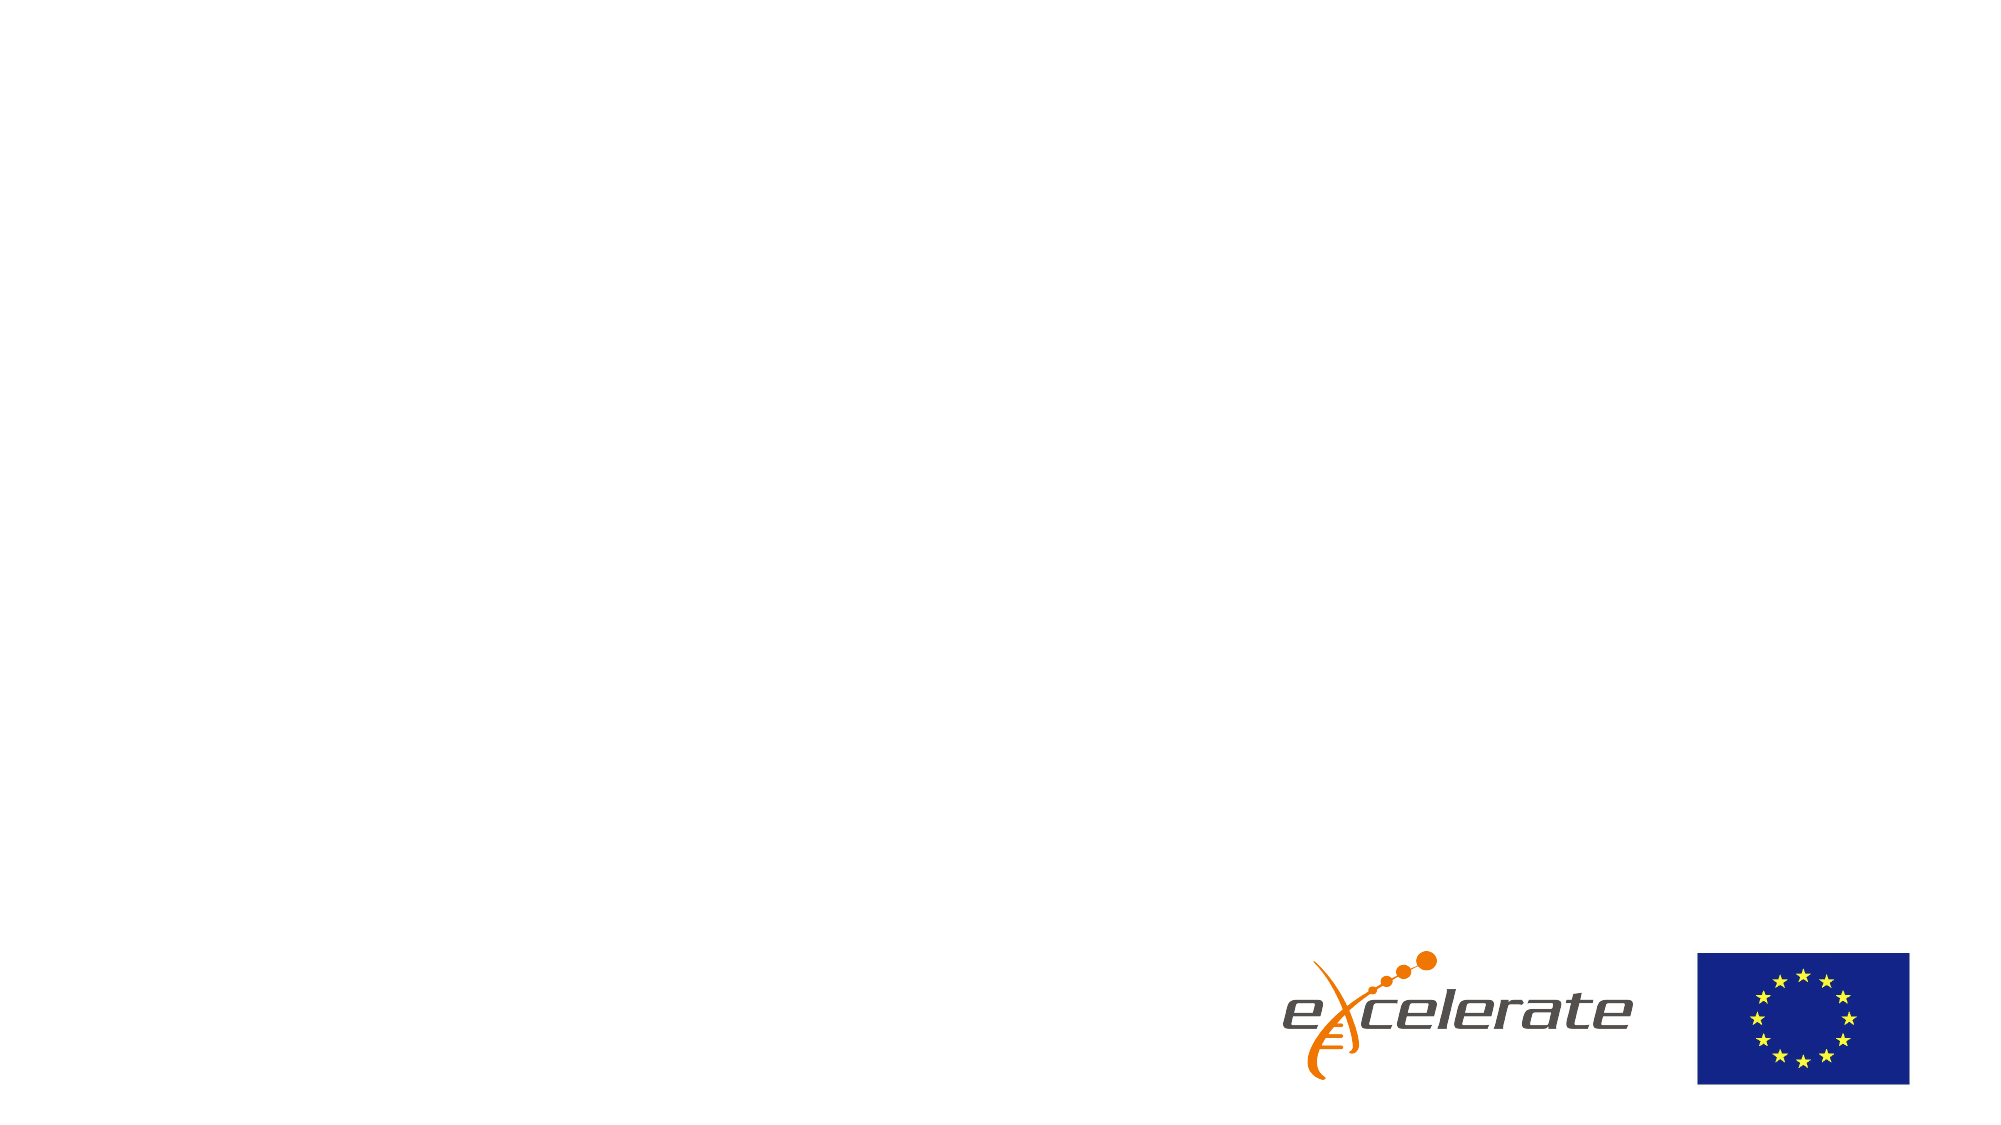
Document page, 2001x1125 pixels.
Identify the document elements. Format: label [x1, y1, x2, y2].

picture [1283, 951, 1633, 1080]
picture [1693, 949, 1913, 1088]
